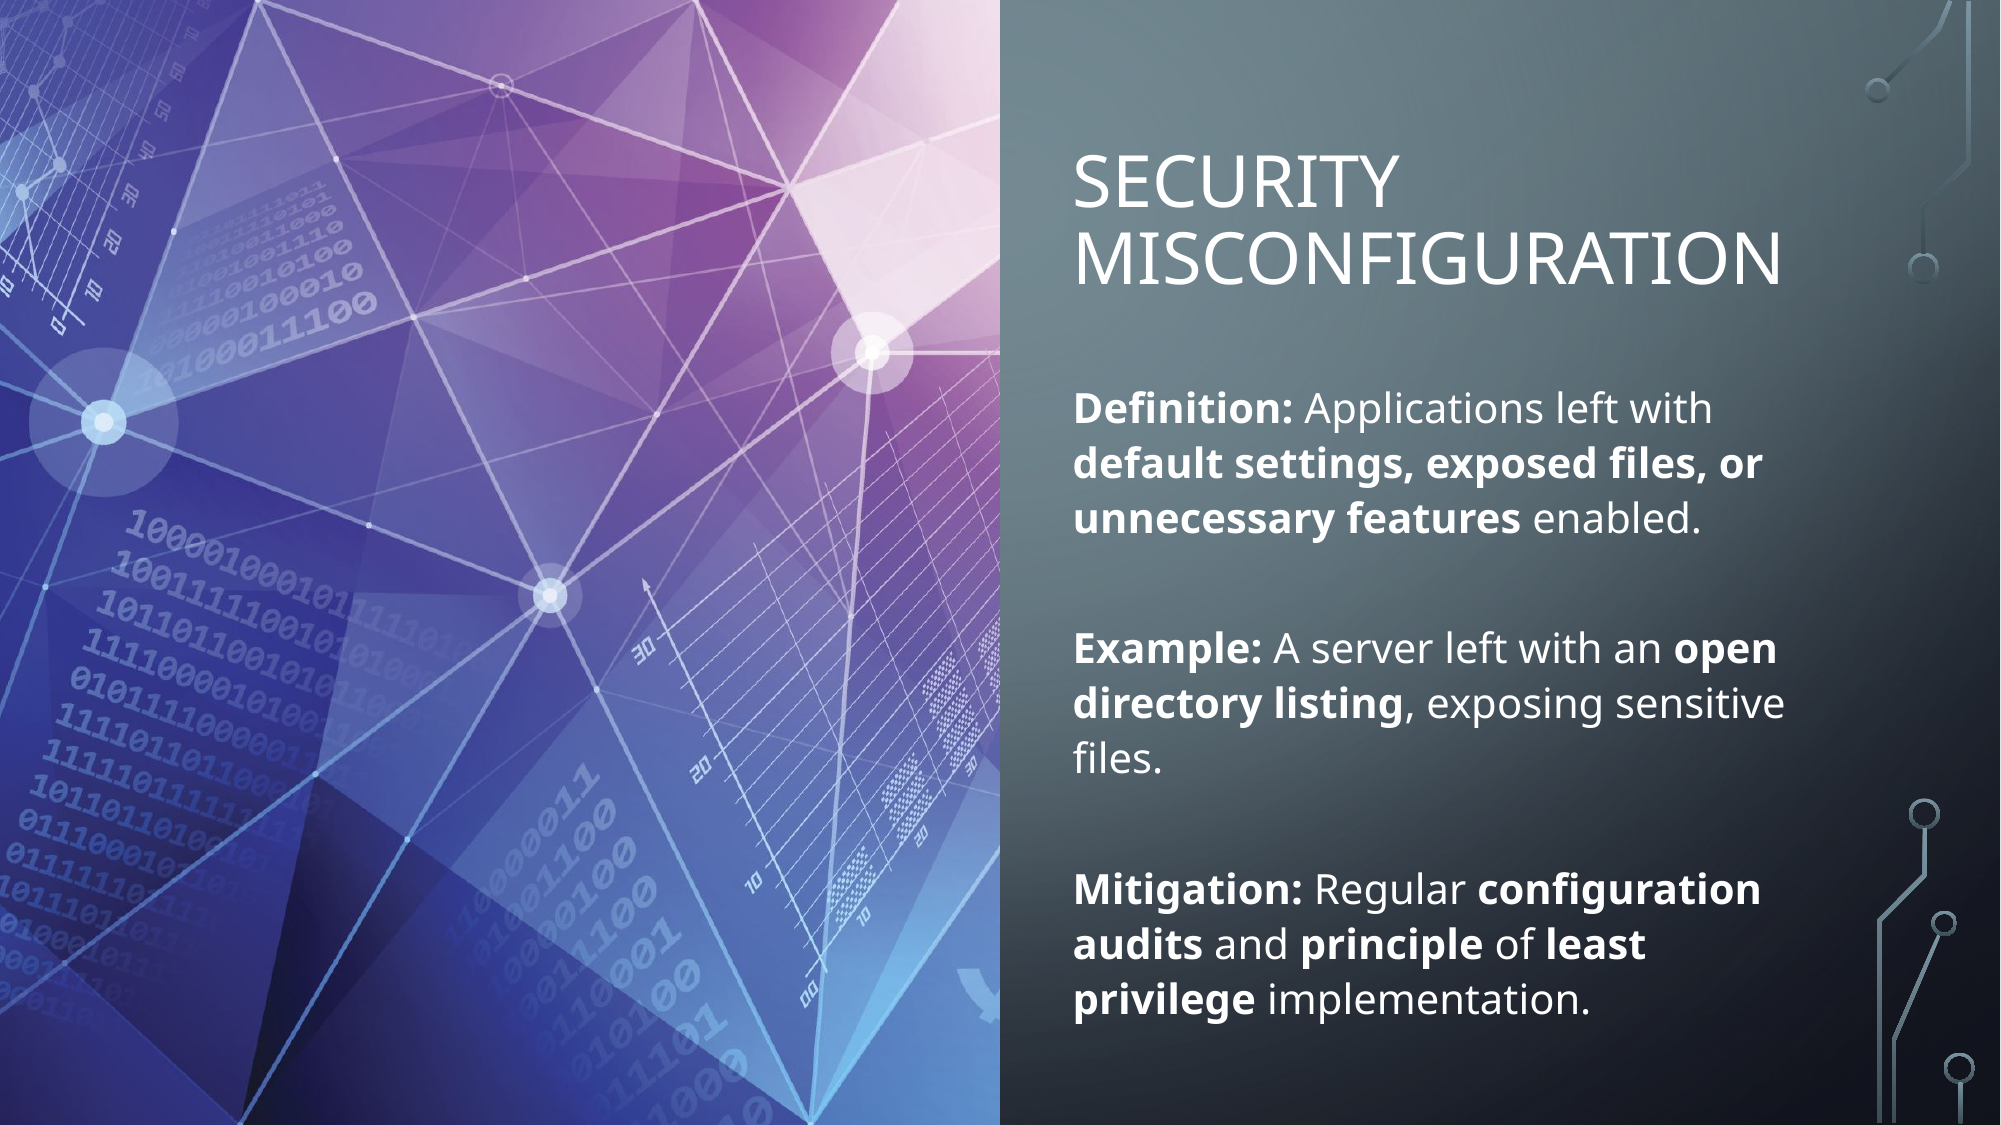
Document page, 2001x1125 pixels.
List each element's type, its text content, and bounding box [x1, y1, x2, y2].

title Security Misconfiguration [1057, 101, 1813, 344]
picture [0, 0, 1001, 1125]
list Definition: Applications left with default settings, exposed files, or unnecessary features enabled. Example: A server left with an open directory listing, exposing sensitive files. Mitigation: Regular configuration audits and principle of least privilege implementation. [1057, 369, 1813, 950]
